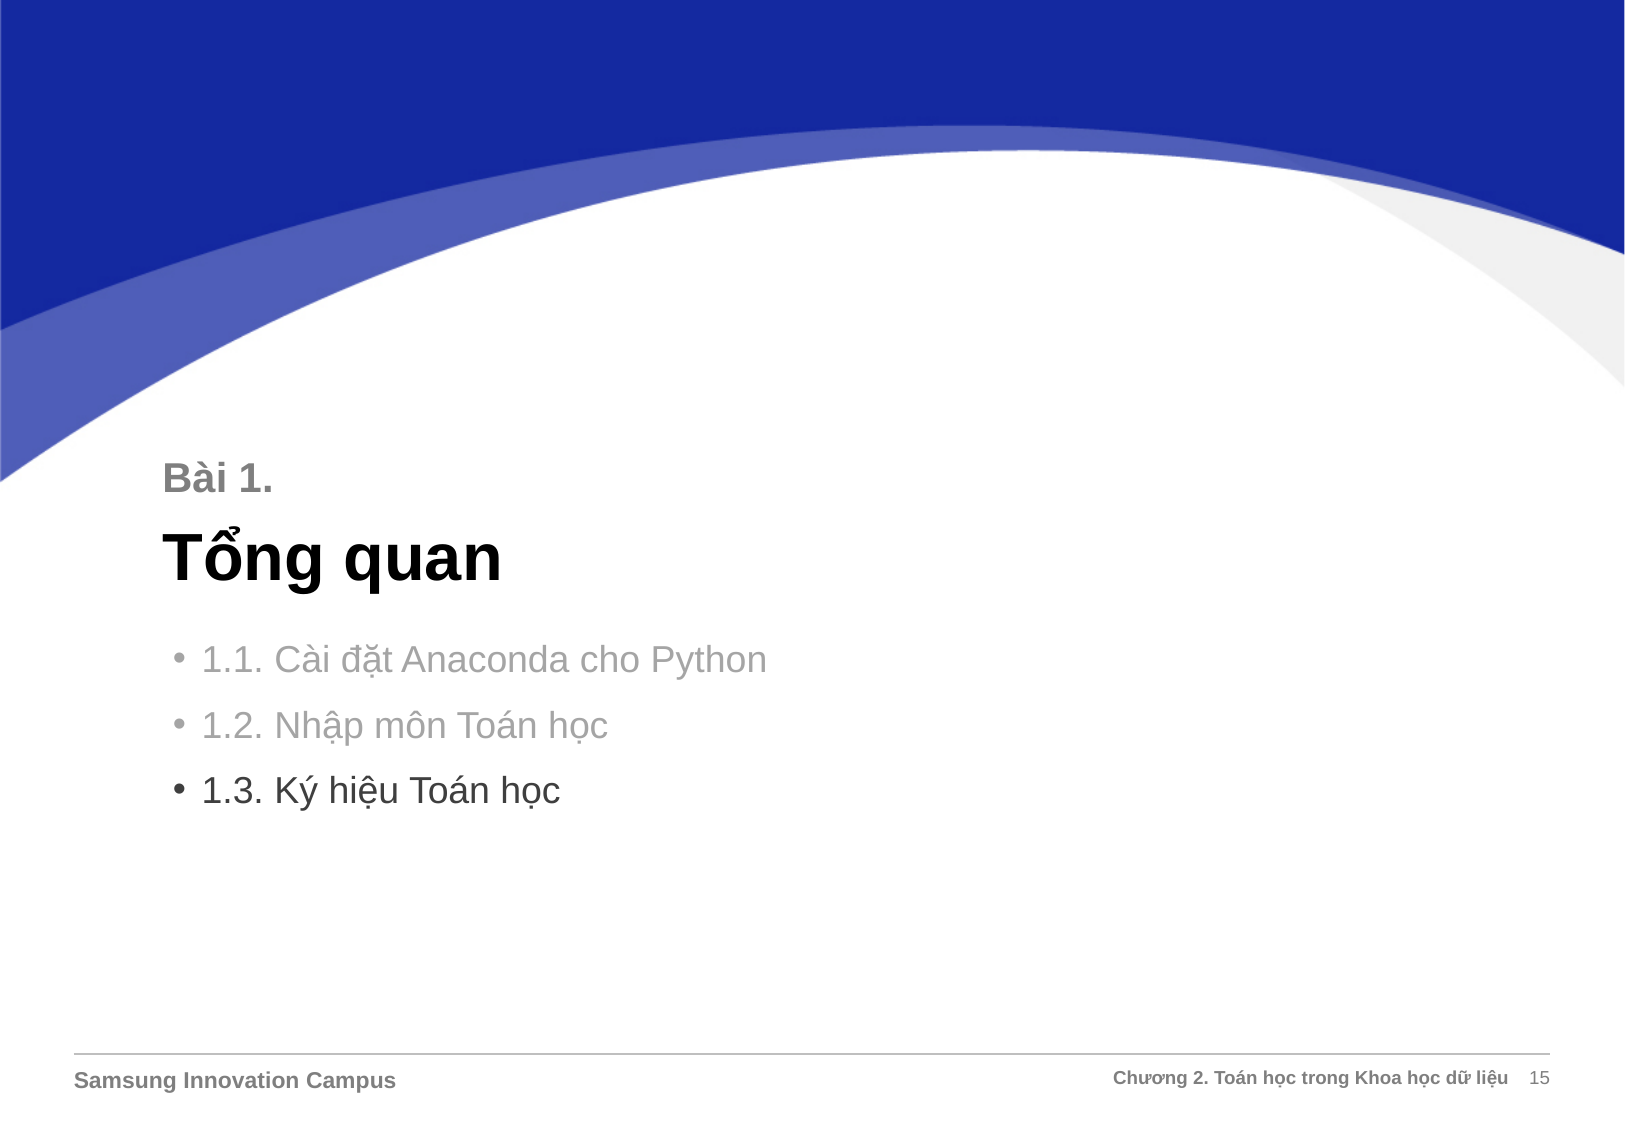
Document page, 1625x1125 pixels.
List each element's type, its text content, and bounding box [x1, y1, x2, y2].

picture [0, 0, 1625, 1125]
text_box Bài 1. [162, 450, 1061, 502]
text_box Tổng quan [162, 514, 1625, 595]
text_box 1.1. Cài đặt Anaconda cho Python 1.2. Nhập môn Toán học 1.3. Ký hiệu Toán học [172, 634, 824, 812]
